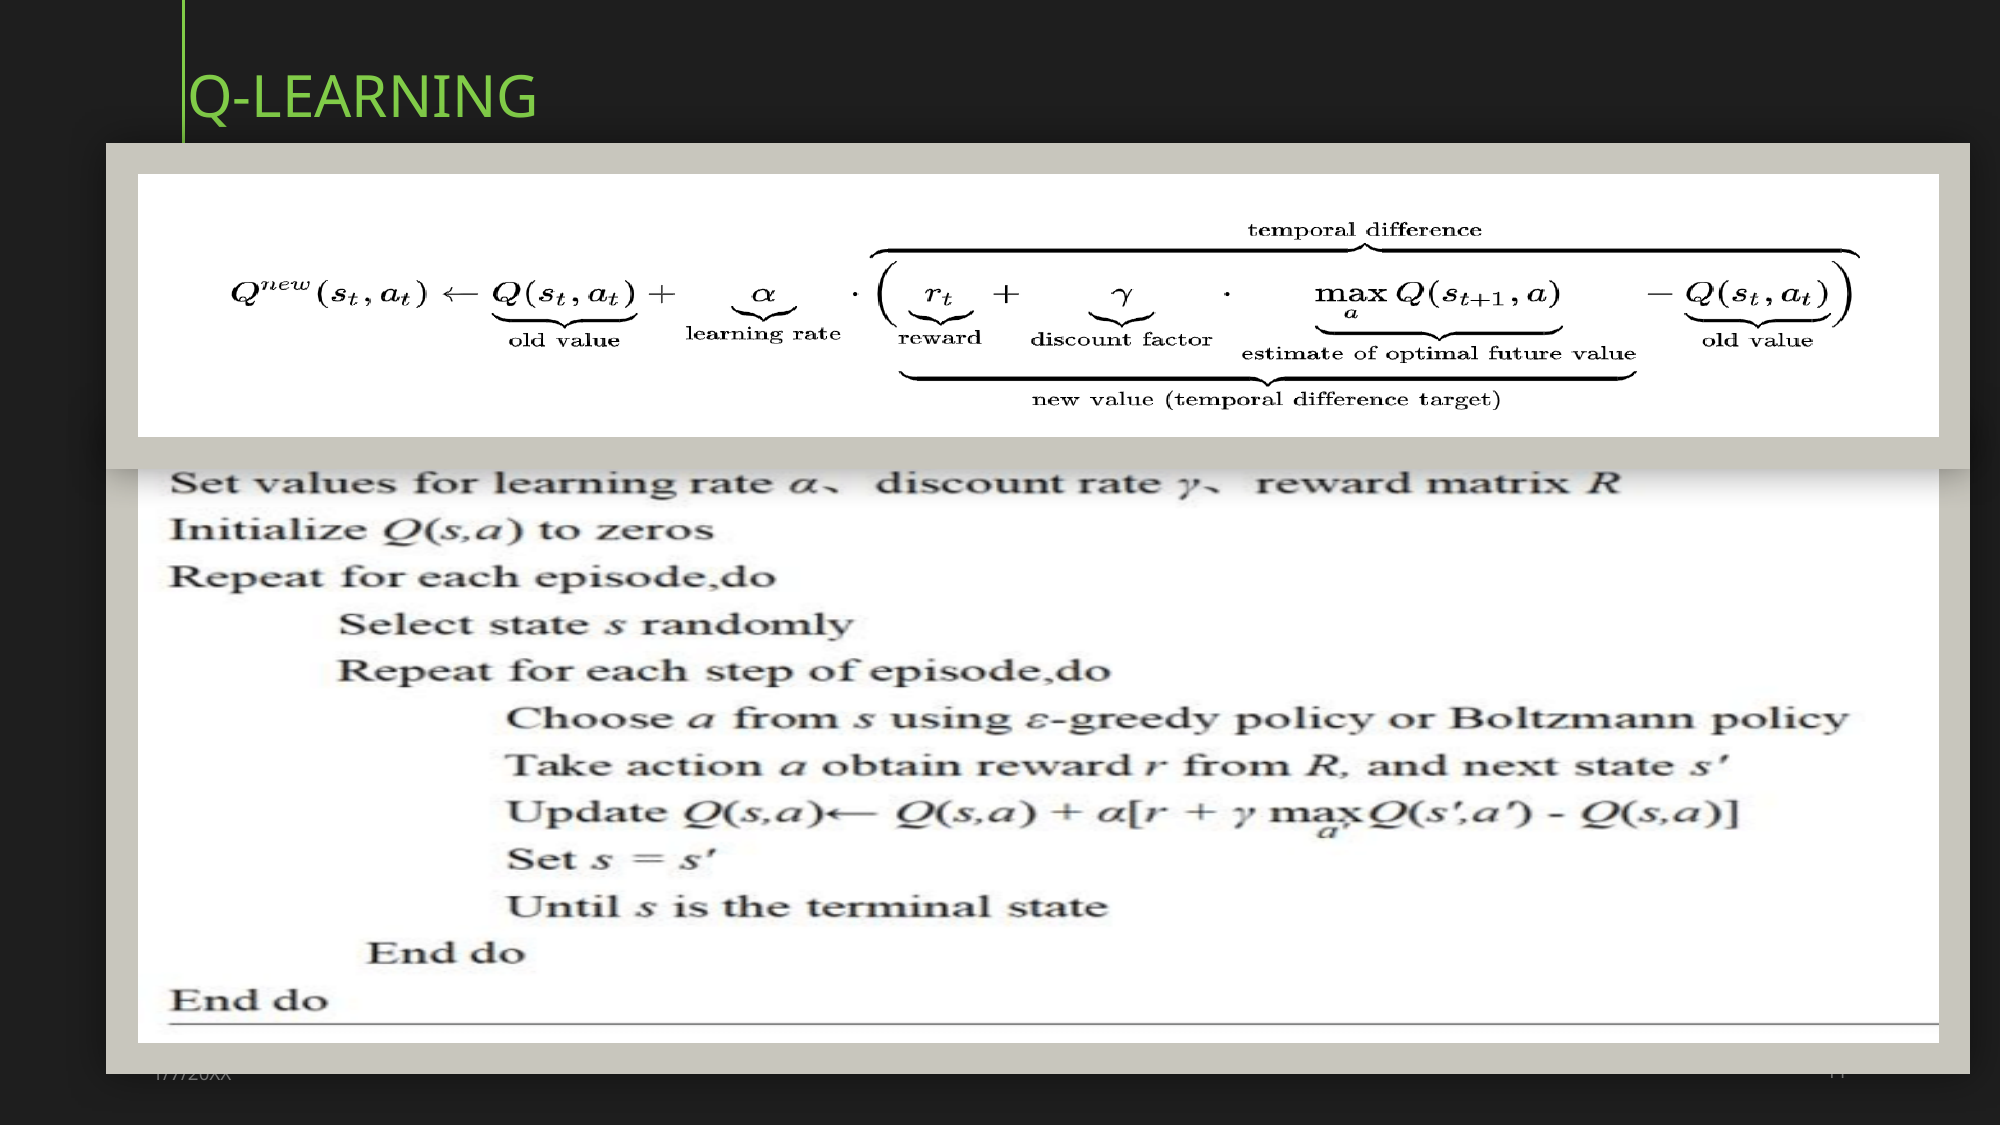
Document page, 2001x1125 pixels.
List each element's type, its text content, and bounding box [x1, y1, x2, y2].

title Q-learning [187, 22, 1850, 116]
picture [137, 448, 1940, 1043]
picture [137, 174, 1940, 438]
